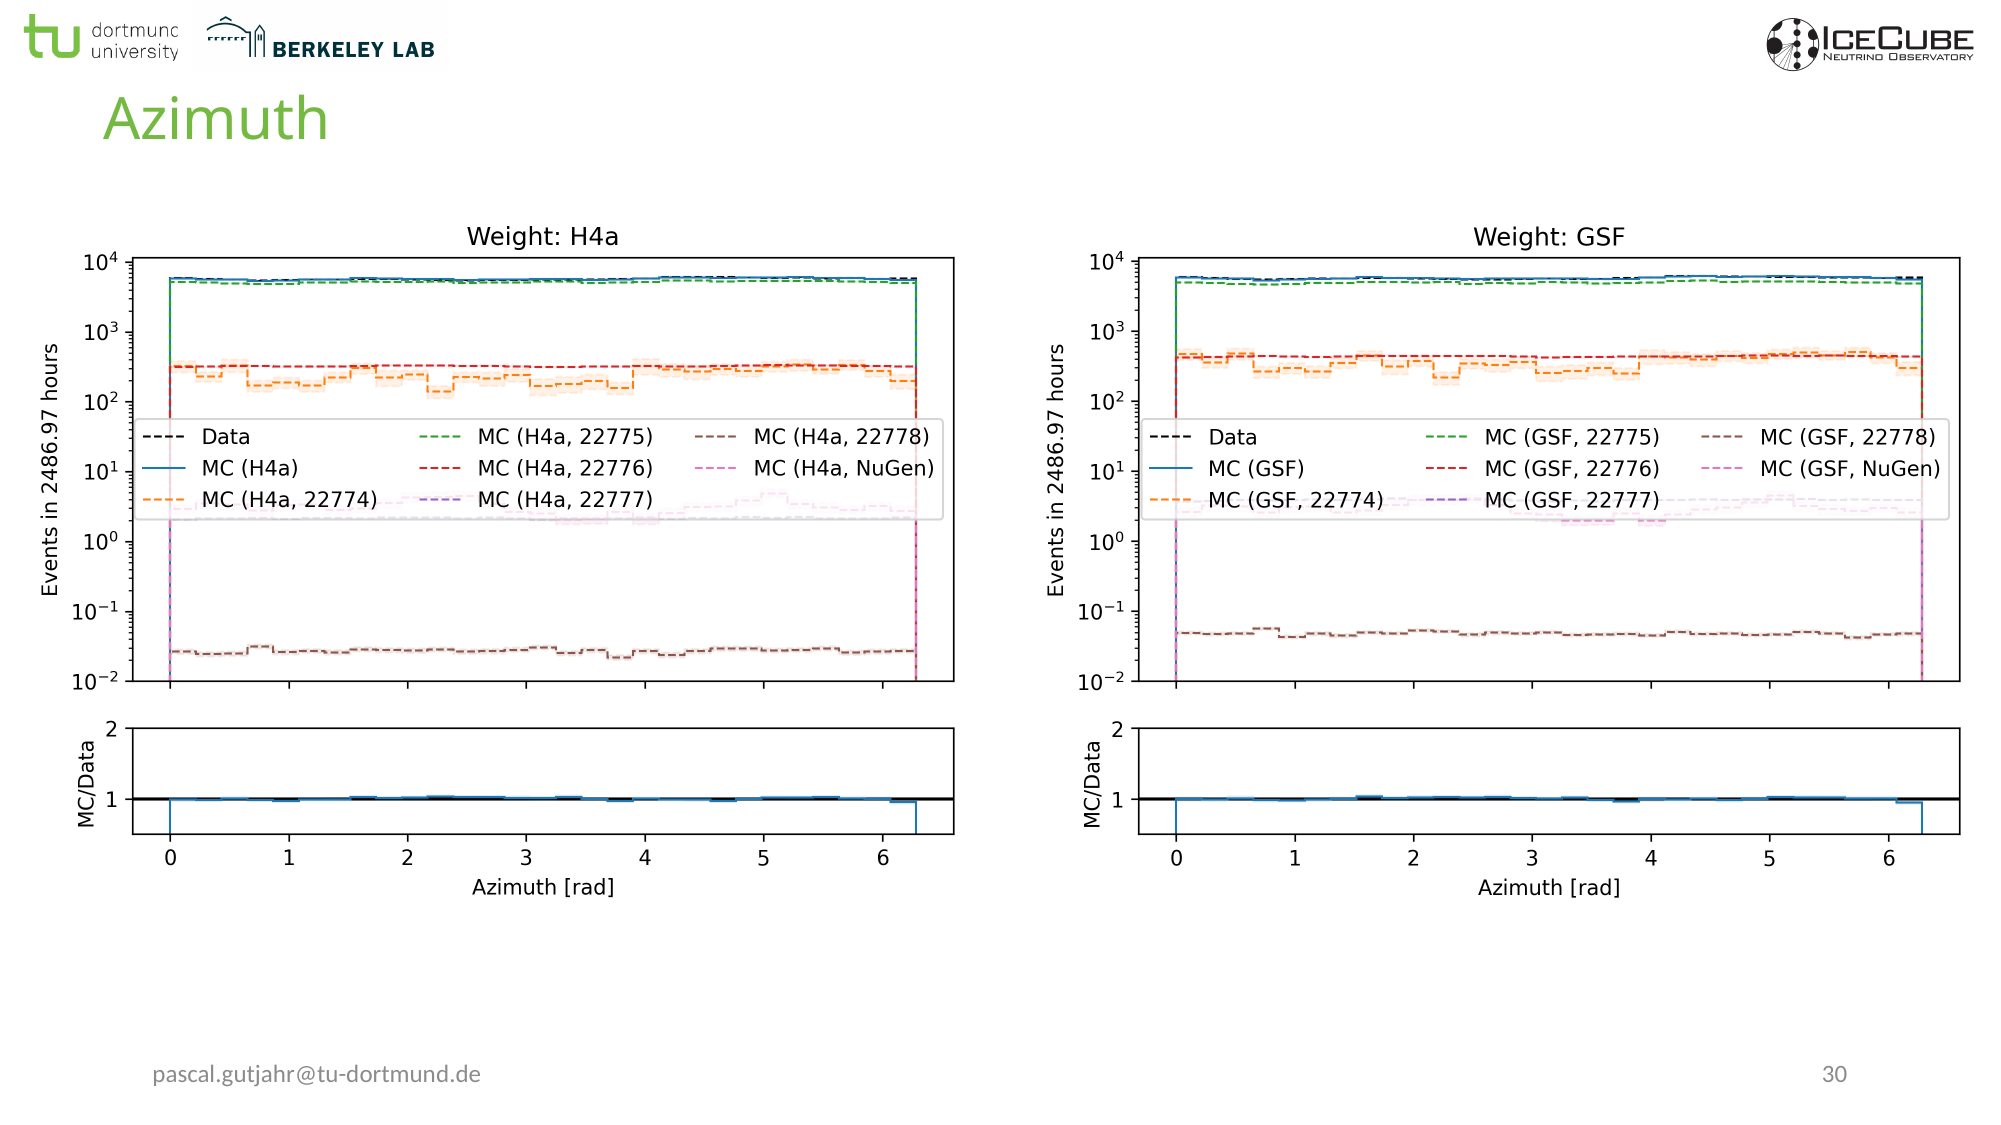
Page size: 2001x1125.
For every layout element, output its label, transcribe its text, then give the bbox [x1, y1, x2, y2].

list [1032, 211, 1974, 914]
title Azimuth [88, 59, 1977, 182]
slide_number 30 [1412, 1042, 1863, 1103]
picture [192, 1, 449, 59]
slide_number pascal.gutjahr@tu-dortmund.de [137, 1042, 588, 1103]
picture [26, 211, 968, 914]
